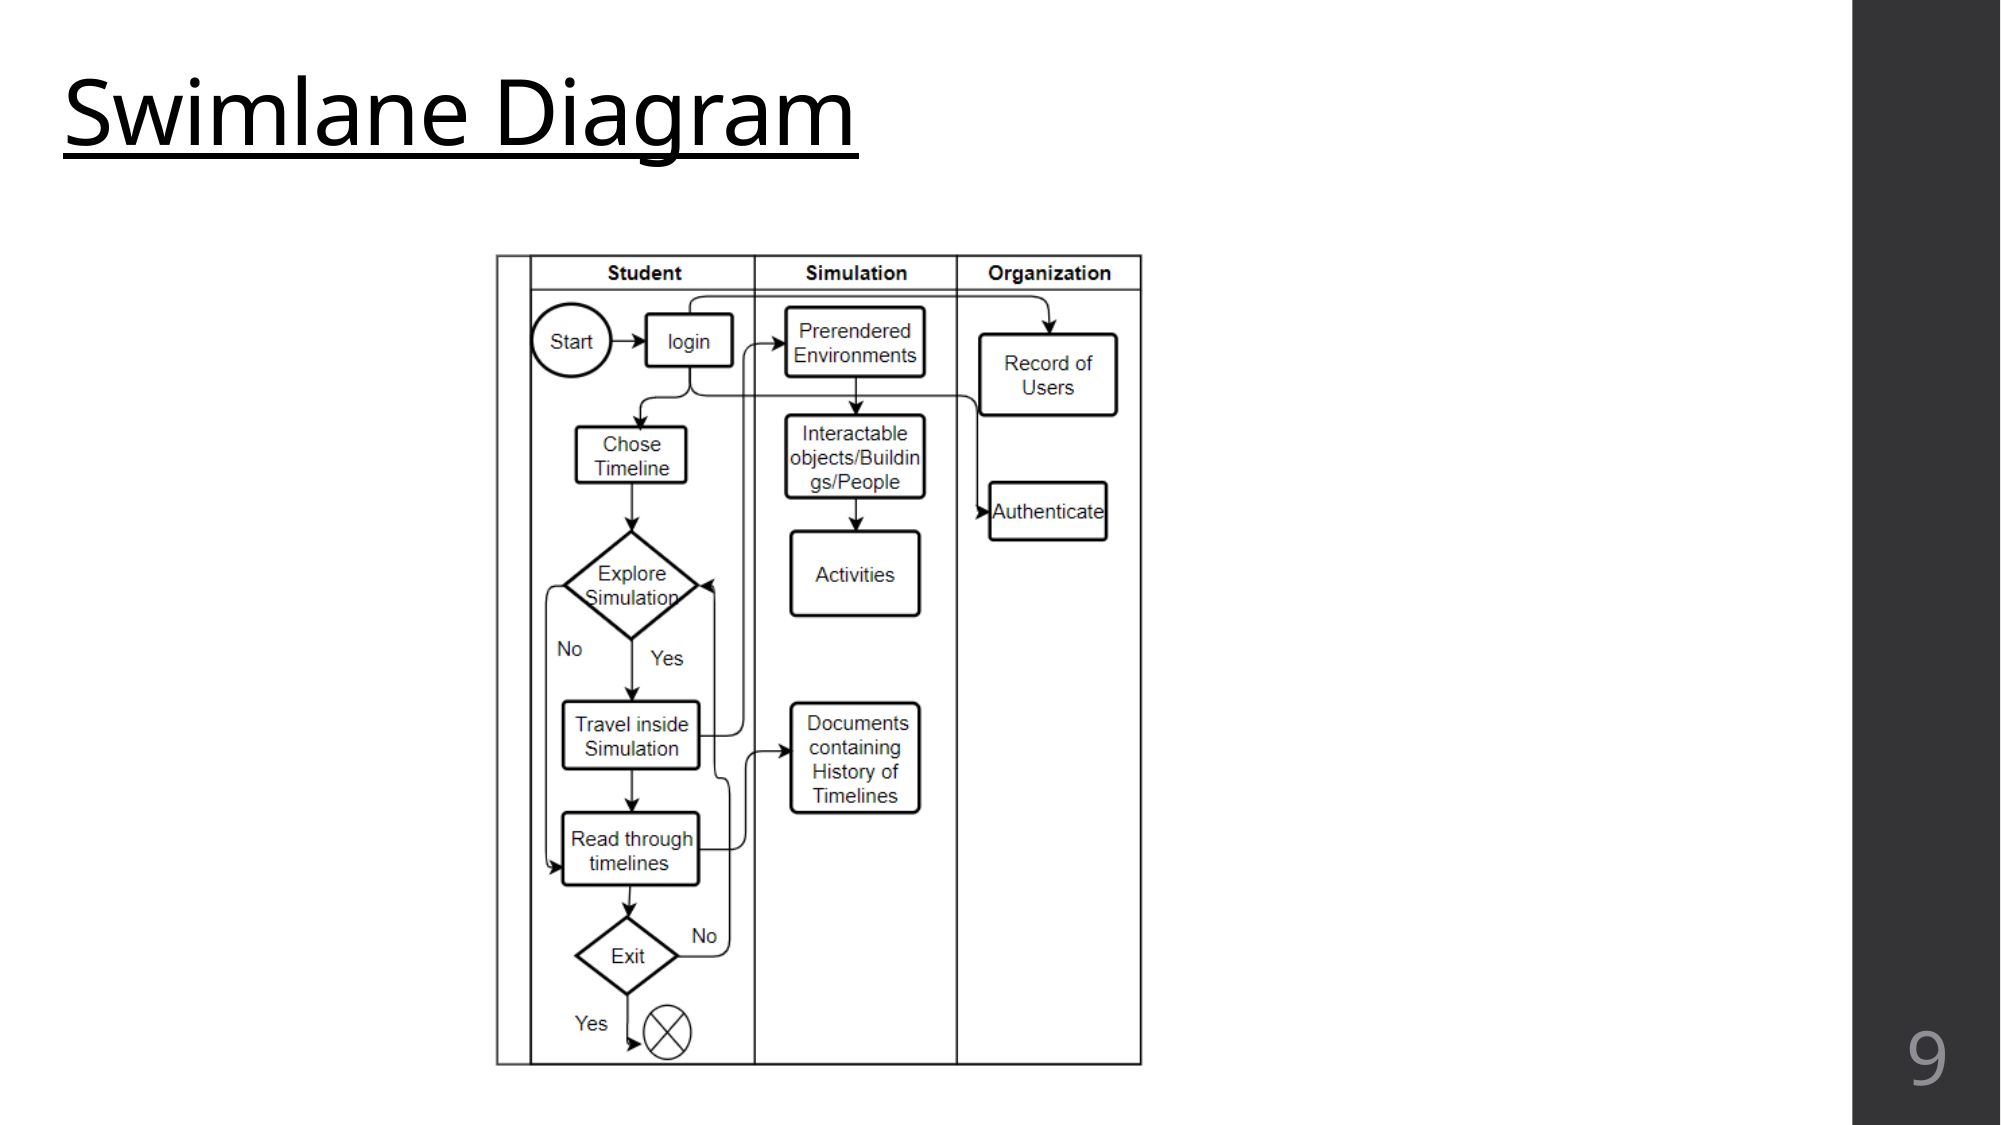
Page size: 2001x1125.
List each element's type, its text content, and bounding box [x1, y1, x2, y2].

title Swimlane Diagram [48, 58, 900, 174]
slide_number 9 [1852, 1012, 2000, 1110]
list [349, 233, 1295, 1125]
